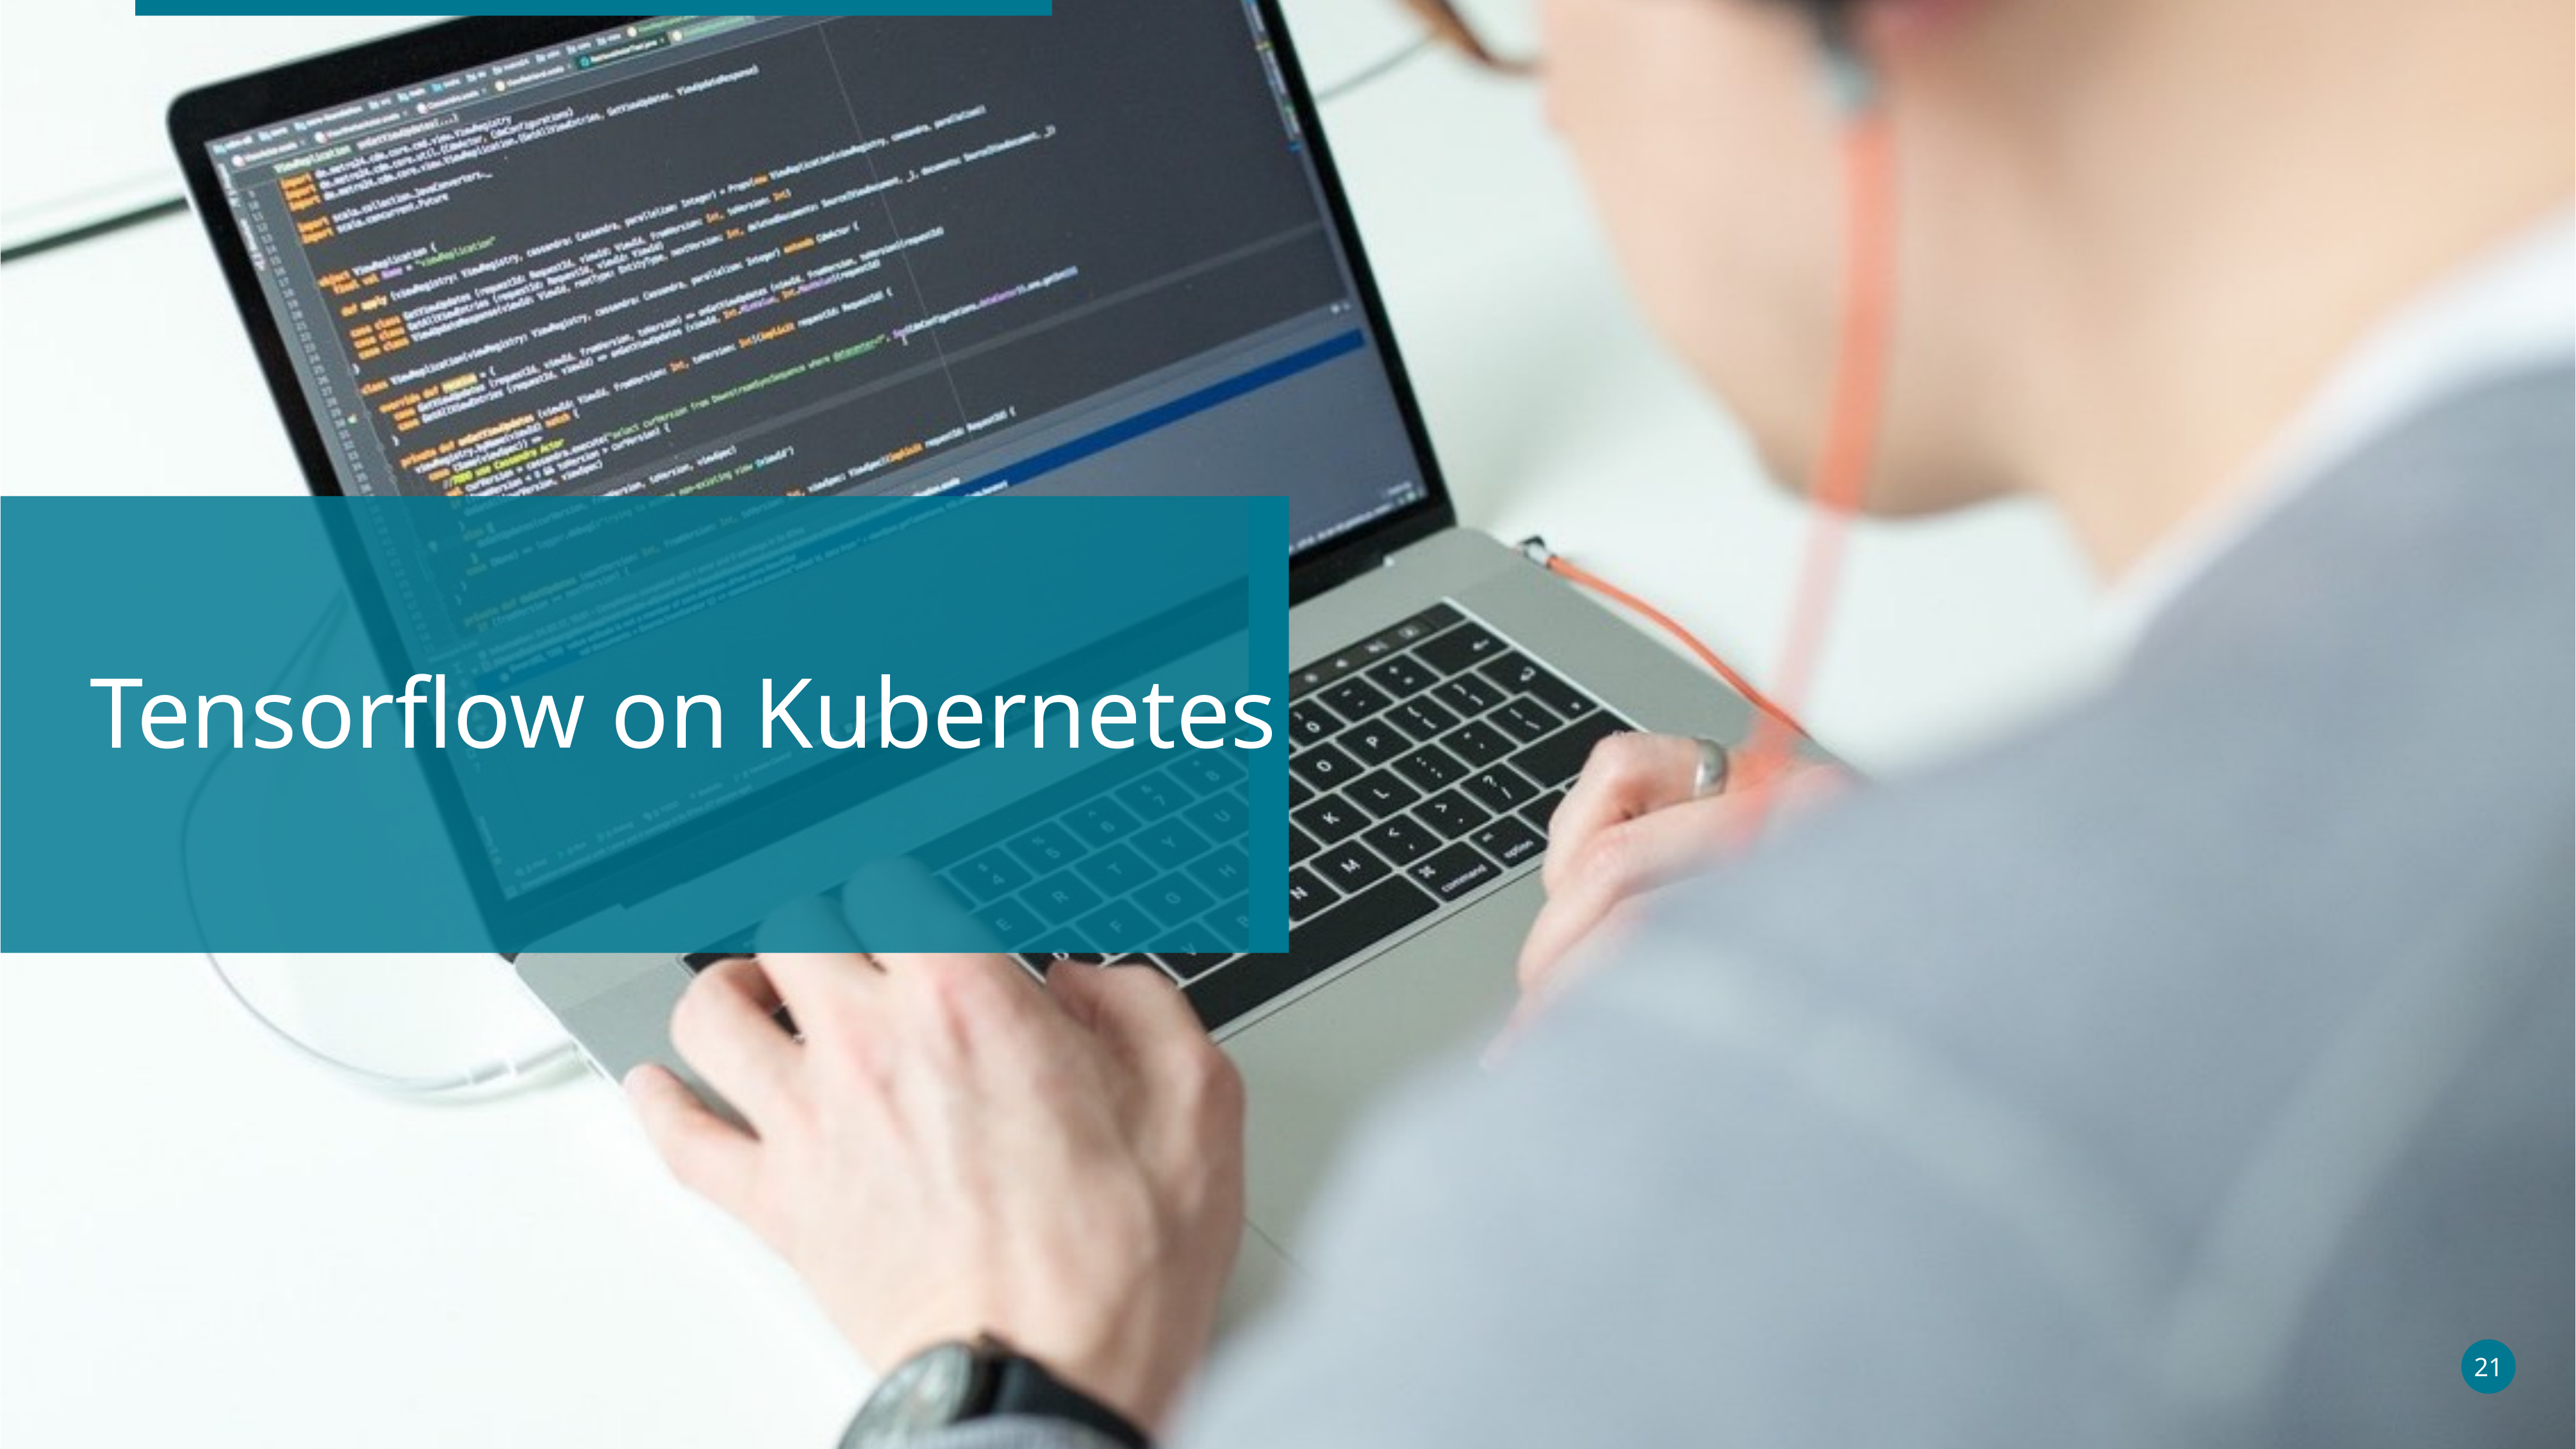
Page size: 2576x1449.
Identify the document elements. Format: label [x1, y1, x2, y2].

picture [0, 0, 2576, 1449]
text_box [0, 495, 1289, 953]
